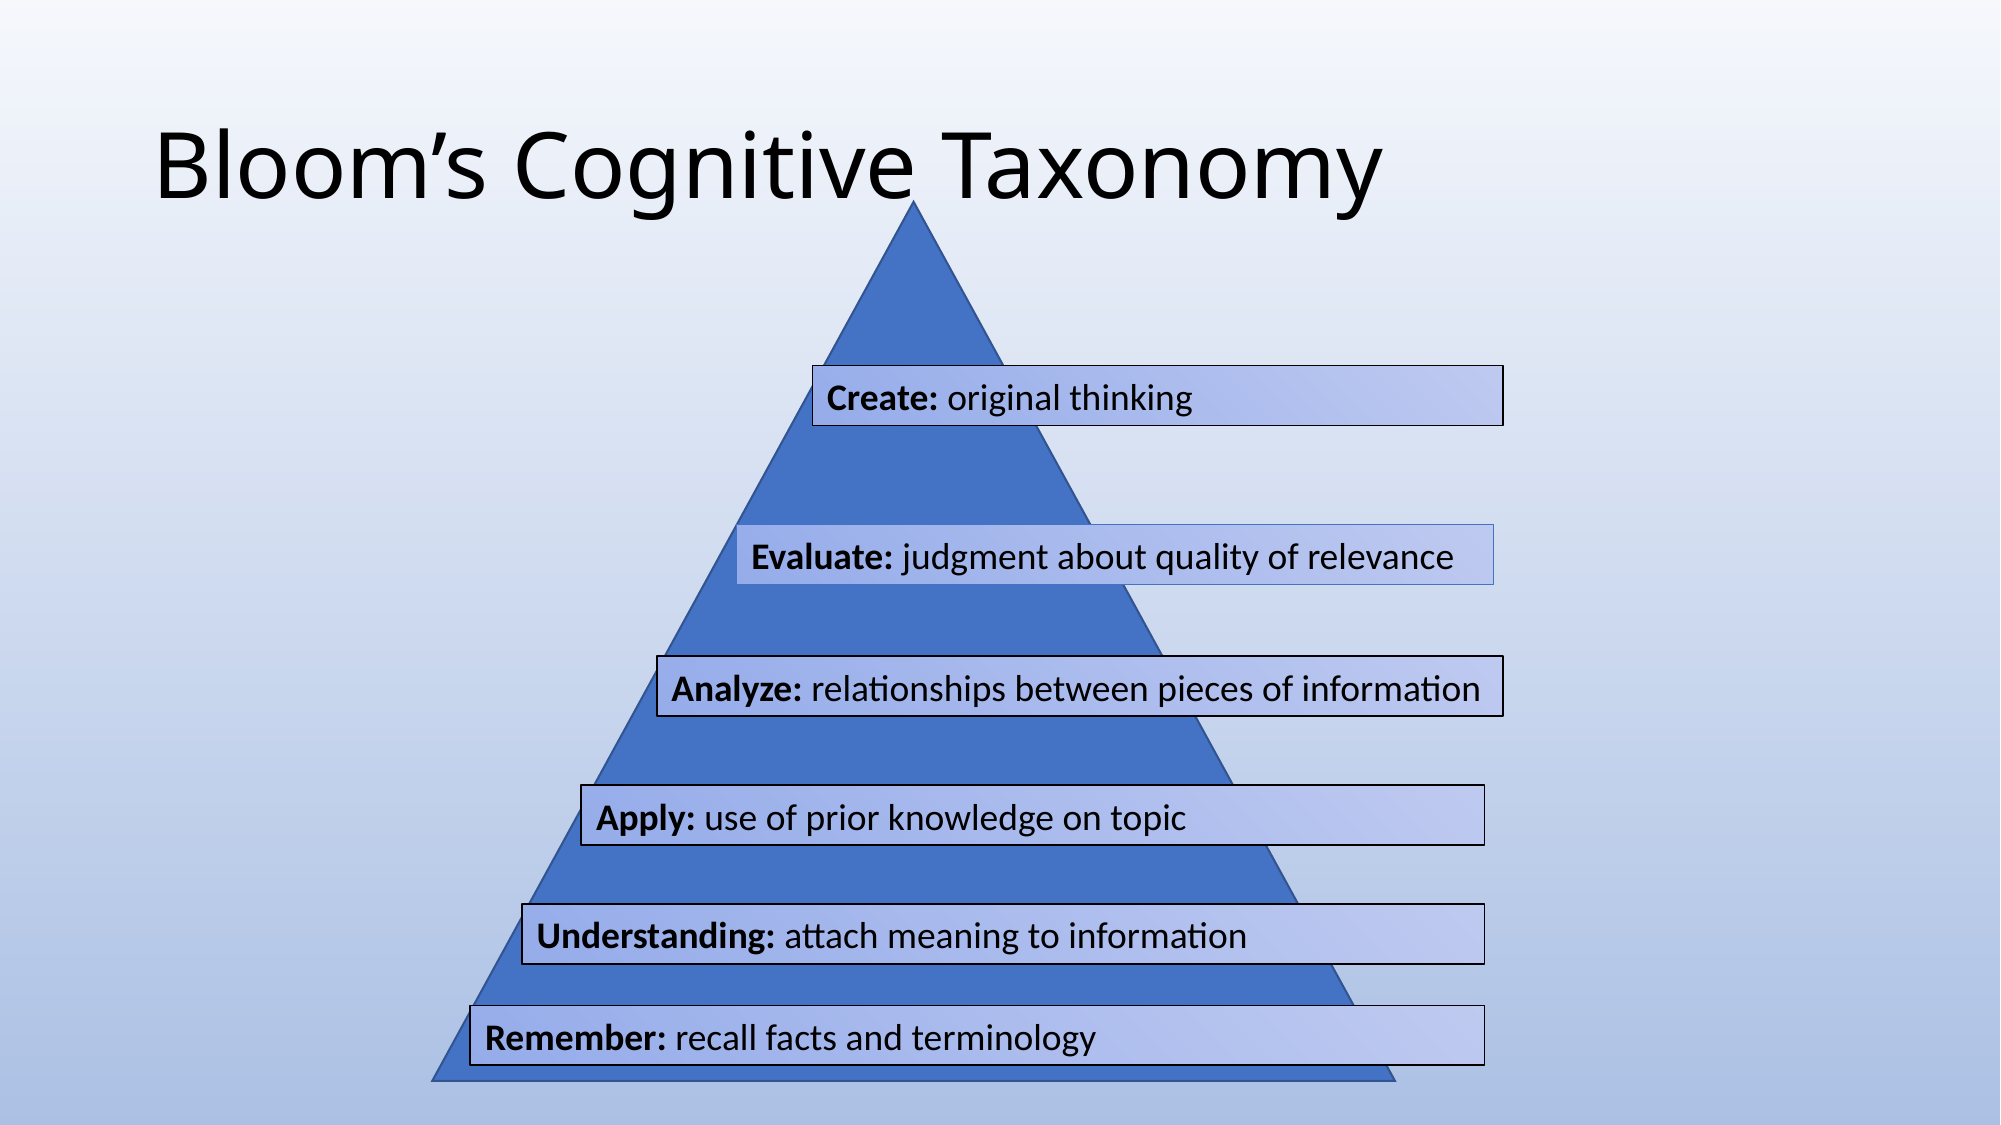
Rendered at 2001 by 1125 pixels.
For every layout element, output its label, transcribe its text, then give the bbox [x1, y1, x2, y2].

text_box Apply: use of prior knowledge on topic [581, 785, 1485, 845]
text_box Understanding: attach meaning to information [521, 904, 1485, 964]
text_box Evaluate: judgment about quality of relevance [736, 524, 1494, 585]
text_box [823, 199, 1005, 365]
text_box [663, 385, 1164, 656]
text_box Remember: recall facts and terminology [470, 1005, 1485, 1066]
title Bloom’s Cognitive Taxonomy [137, 59, 1863, 278]
text_box Analyze: relationships between pieces of information [656, 656, 1504, 716]
text_box [527, 807, 1300, 904]
text_box Create: original thinking [812, 365, 1504, 426]
text_box [472, 916, 1355, 1005]
text_box [593, 670, 1235, 785]
text_box [430, 1009, 1397, 1082]
